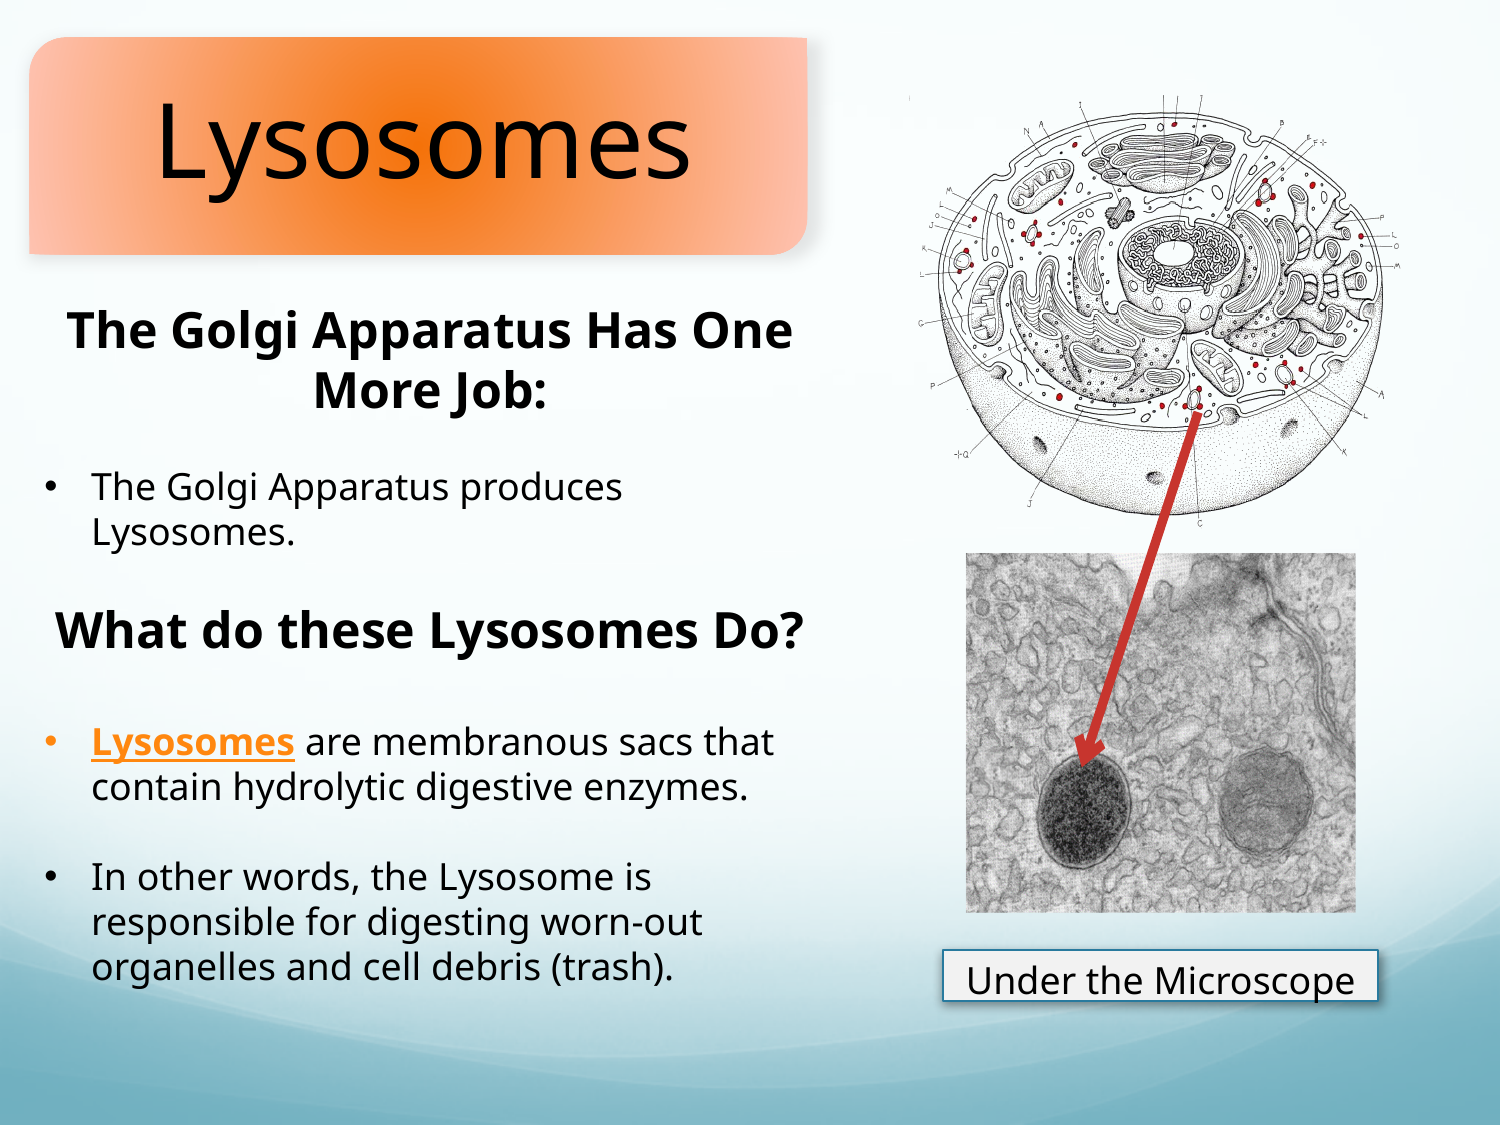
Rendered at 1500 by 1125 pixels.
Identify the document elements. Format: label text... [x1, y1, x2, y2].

text_box The Golgi Apparatus Has One More Job: The Golgi Apparatus produces Lysosomes. What do these Lysosomes Do? Lysosomes are membranous sacs that contain hydrolytic digestive enzymes. In other words, the Lysosome is responsible for digesting worn-out organelles and cell debris (trash). [29, 291, 831, 1086]
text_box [28, 37, 808, 255]
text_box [909, 94, 1413, 1011]
